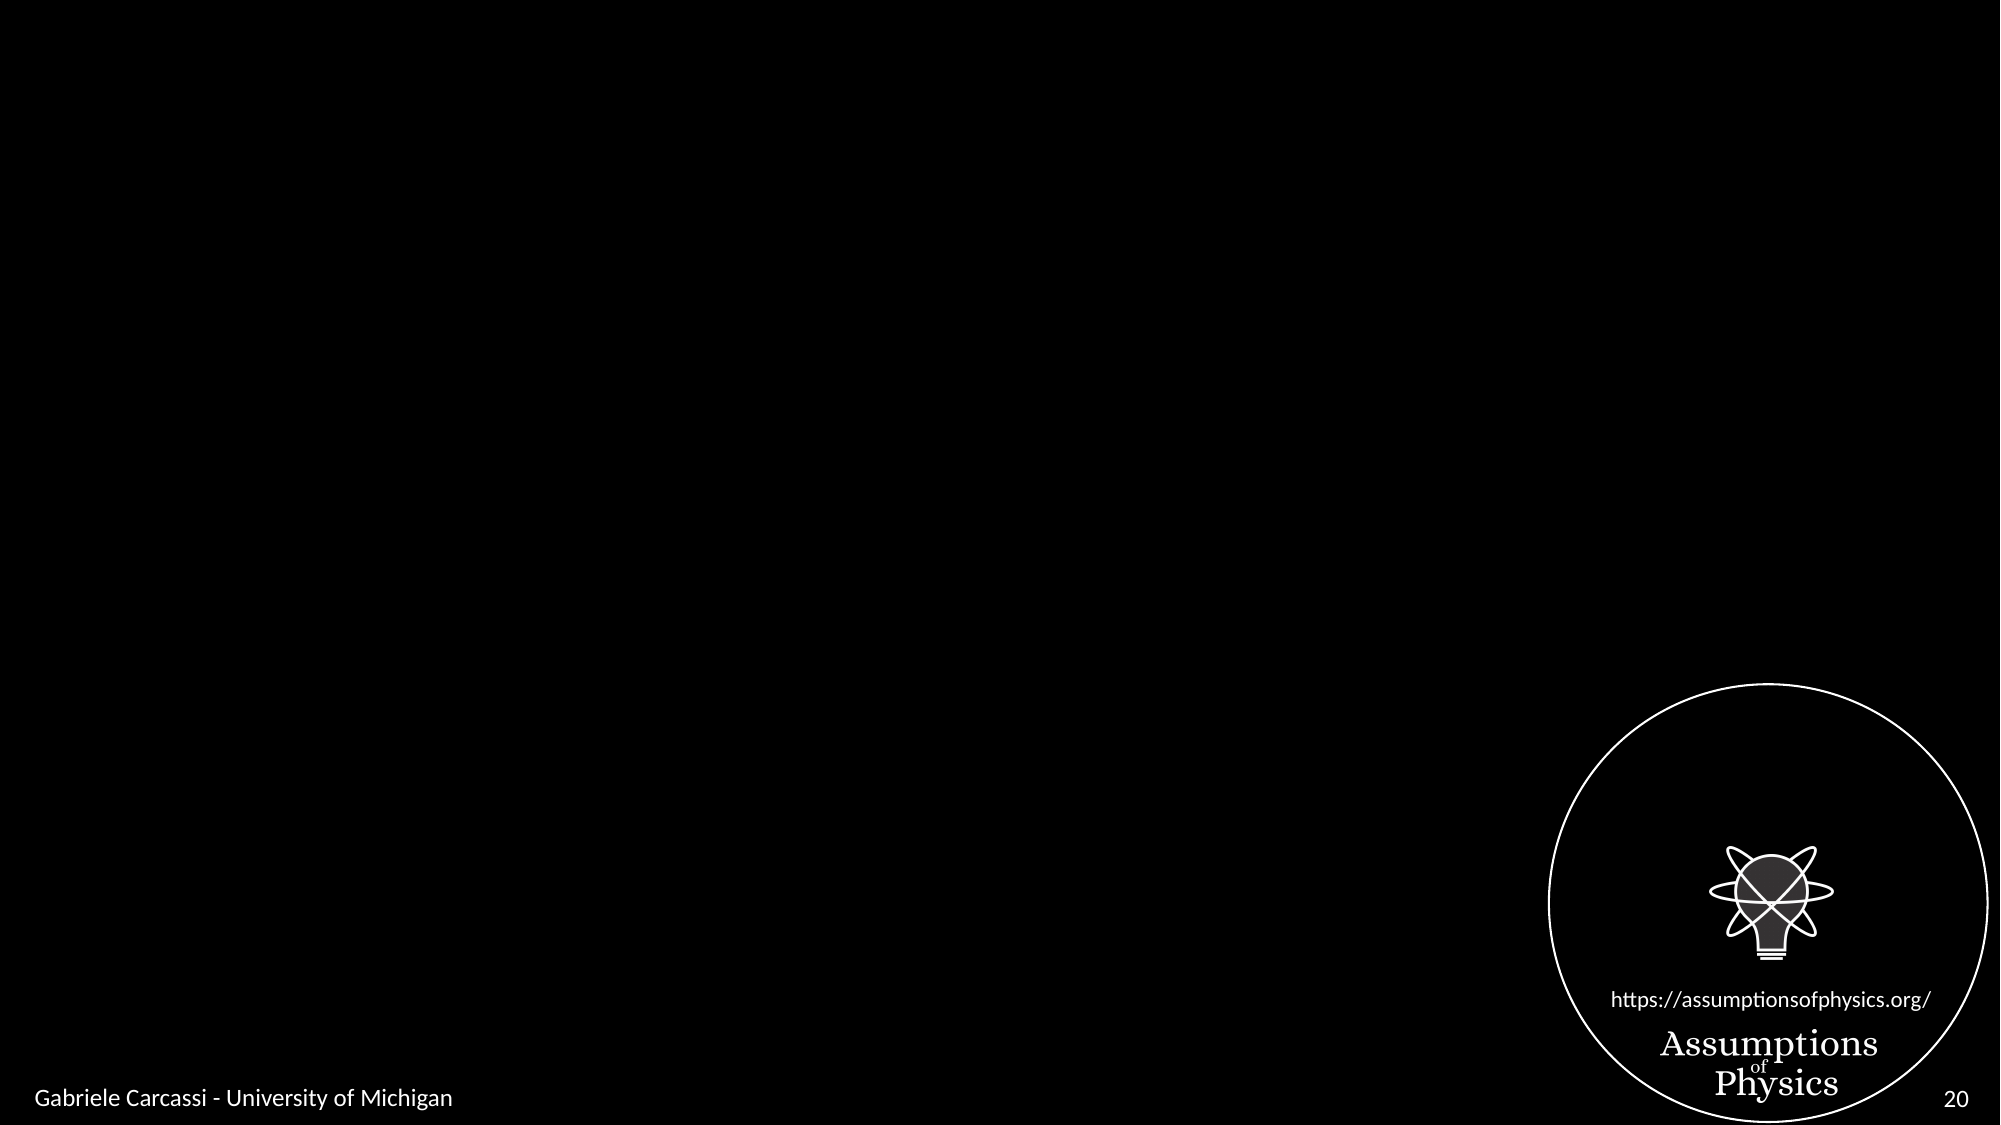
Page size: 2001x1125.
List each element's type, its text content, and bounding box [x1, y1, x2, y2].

picture [1709, 846, 1834, 960]
slide_number 20 [1893, 1078, 1985, 1116]
footer Gabriele Carcassi - University of Michigan [19, 1077, 999, 1116]
picture [1660, 1029, 1877, 1103]
